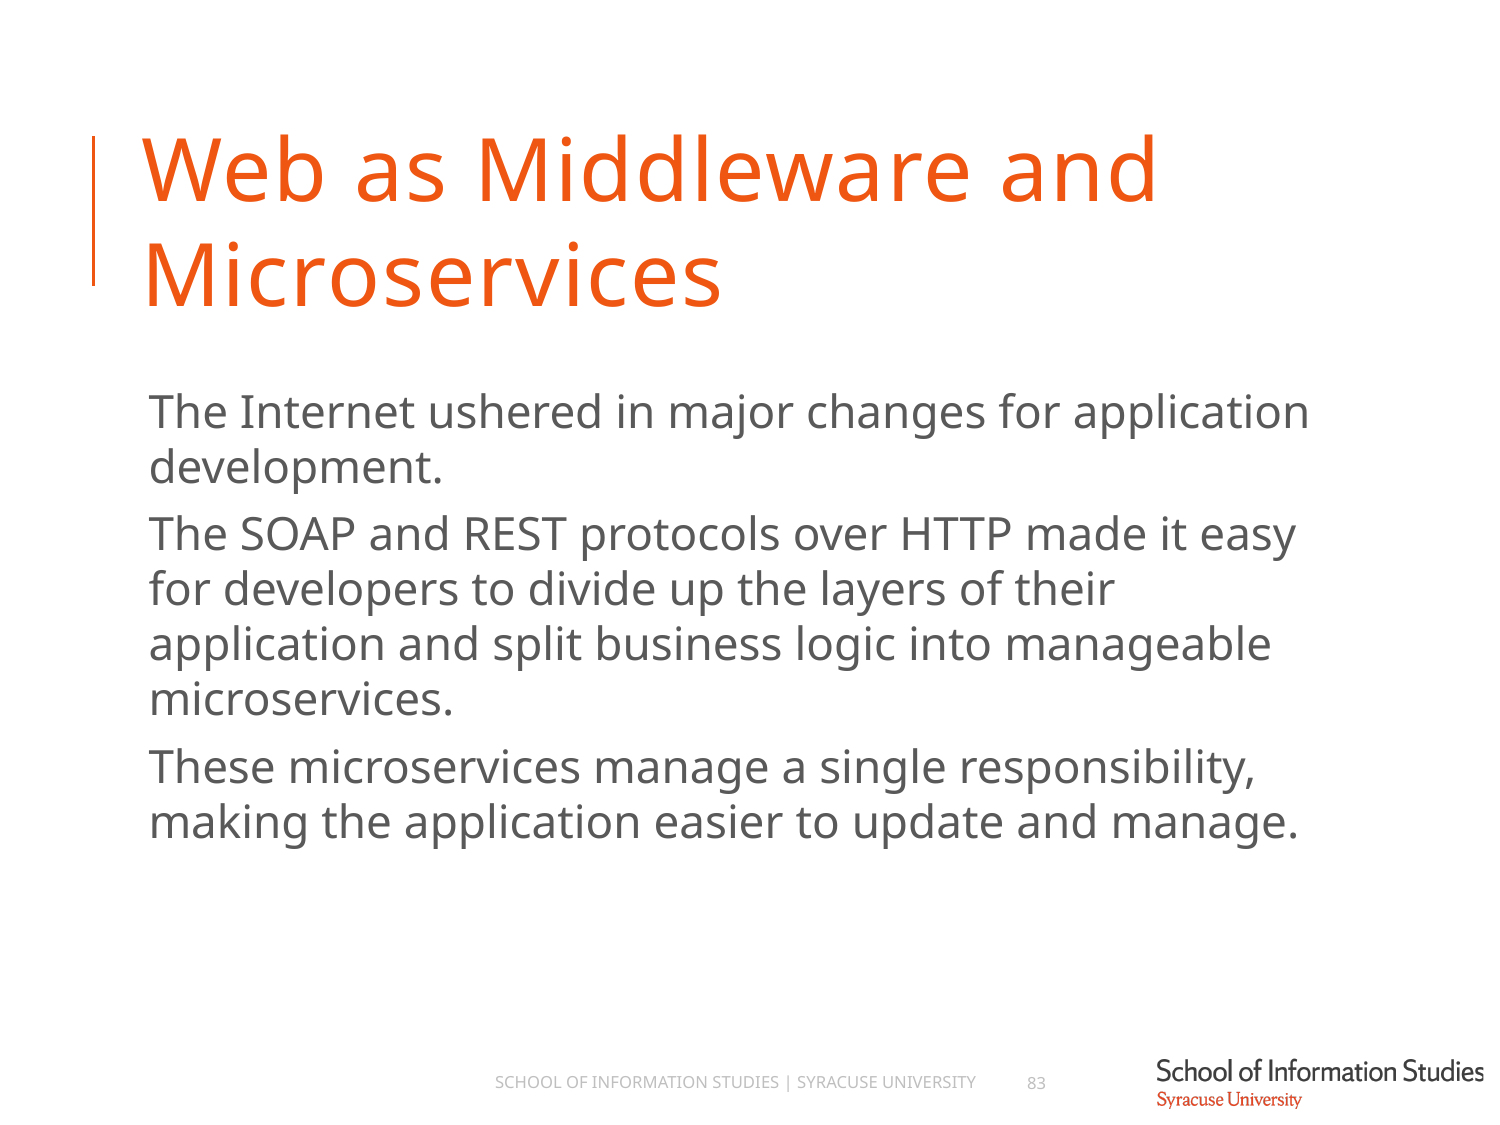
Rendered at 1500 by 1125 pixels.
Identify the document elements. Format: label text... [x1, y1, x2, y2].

footer School of Information Studies | Syracuse University [283, 1061, 993, 1106]
slide_number 83 [1012, 1061, 1149, 1107]
list The Internet ushered in major changes for application development. The SOAP and REST protocols over HTTP made it easy for developers to divide up the layers of their application and split business logic into manageable microservices. These microservices manage a single responsibility, making the application easier to update and manage. [126, 375, 1322, 1035]
title Web as Middleware and Microservices [126, 96, 1322, 342]
